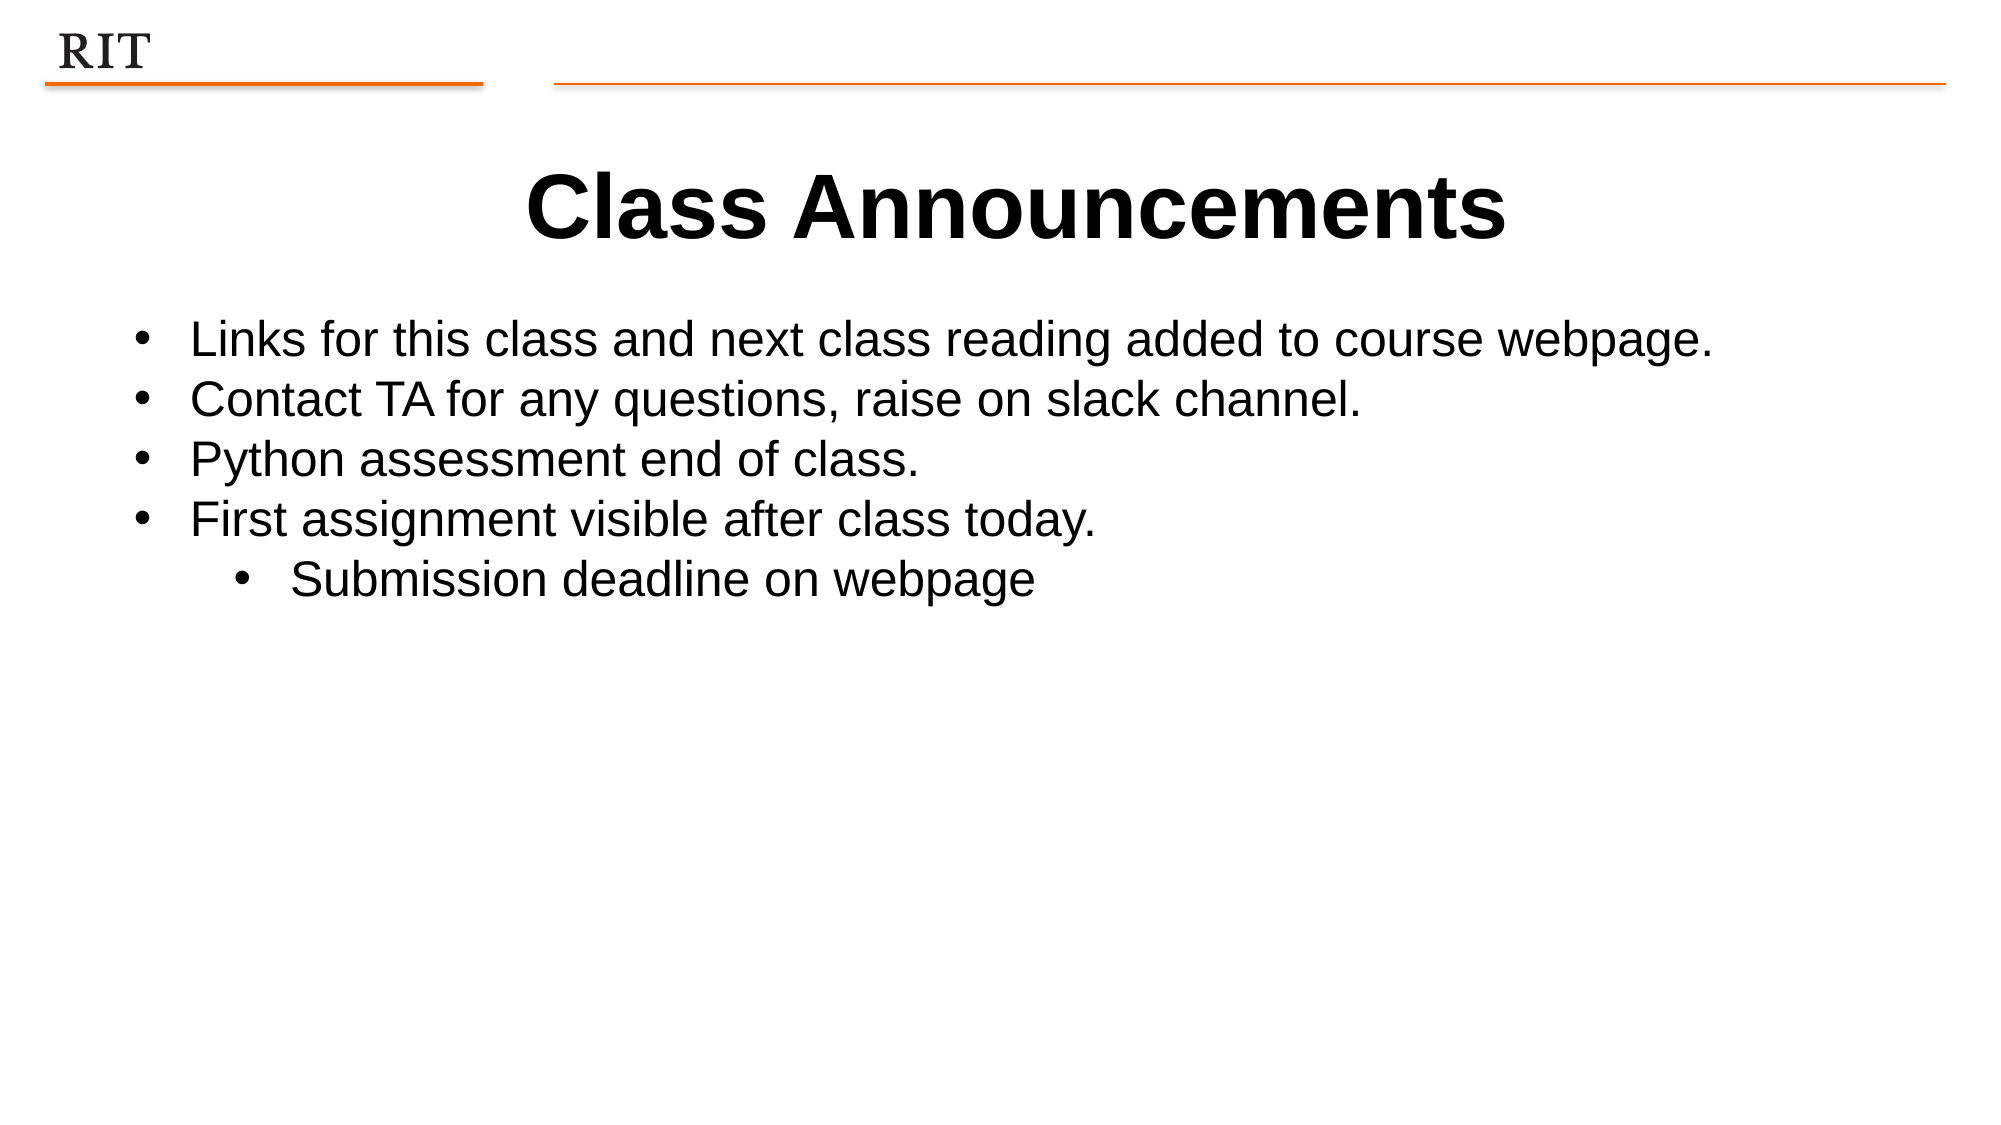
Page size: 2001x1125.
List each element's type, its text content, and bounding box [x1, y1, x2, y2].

text_box Links for this class and next class reading added to course webpage. Contact TA for any questions, raise on slack channel. Python assessment end of class. First assignment visible after class today. Submission deadline on webpage [97, 286, 1848, 972]
text_box Class Announcements [117, 114, 1918, 290]
